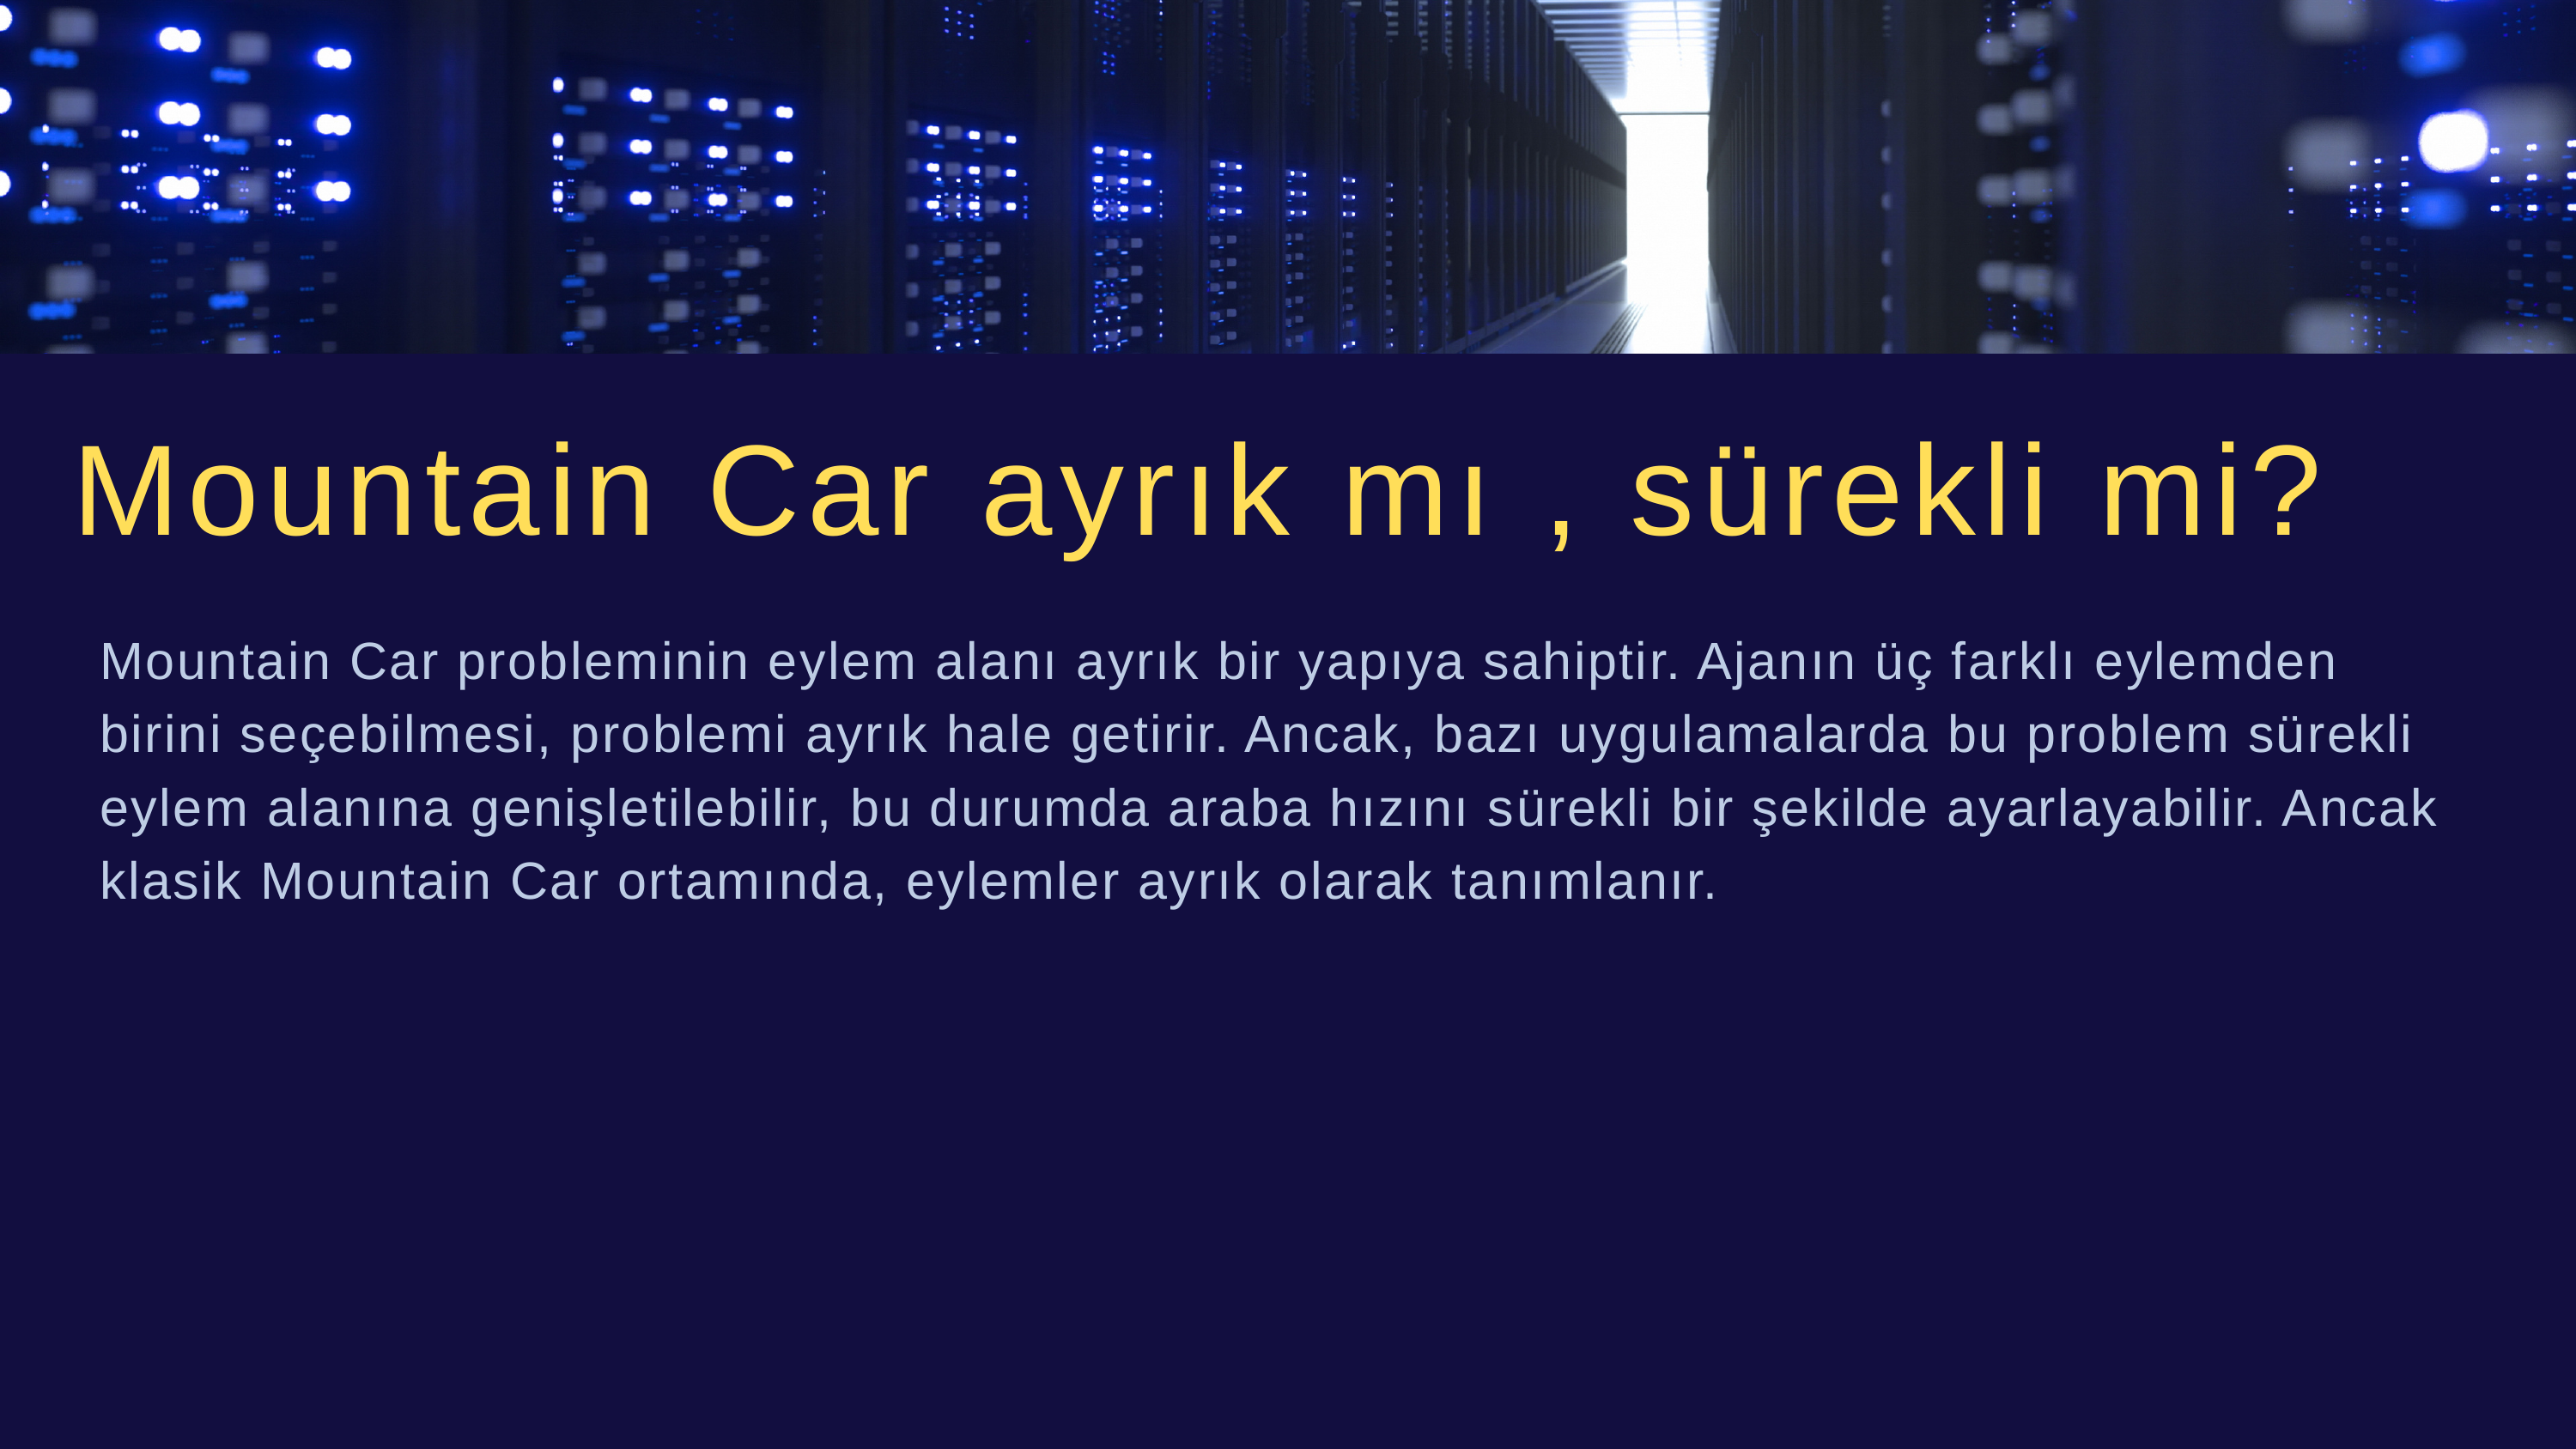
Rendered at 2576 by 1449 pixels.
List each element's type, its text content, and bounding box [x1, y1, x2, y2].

text_box Mountain Car ayrık mı , sürekli mi? [41, 419, 2357, 703]
text_box Mountain Car probleminin eylem alanı ayrık bir yapıya sahiptir. Ajanın üç farklı eylemden birini seçebilmesi, problemi ayrık hale getirir. Ancak, bazı uygulamalarda bu problem sürekli eylem alanına genişletilebilir, bu durumda araba hızını sürekli bir şekilde ayarlayabilir. Ancak klasik Mountain Car ortamında, eylemler ayrık olarak tanımlanır. [100, 616, 2476, 1131]
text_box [0, 0, 2576, 354]
